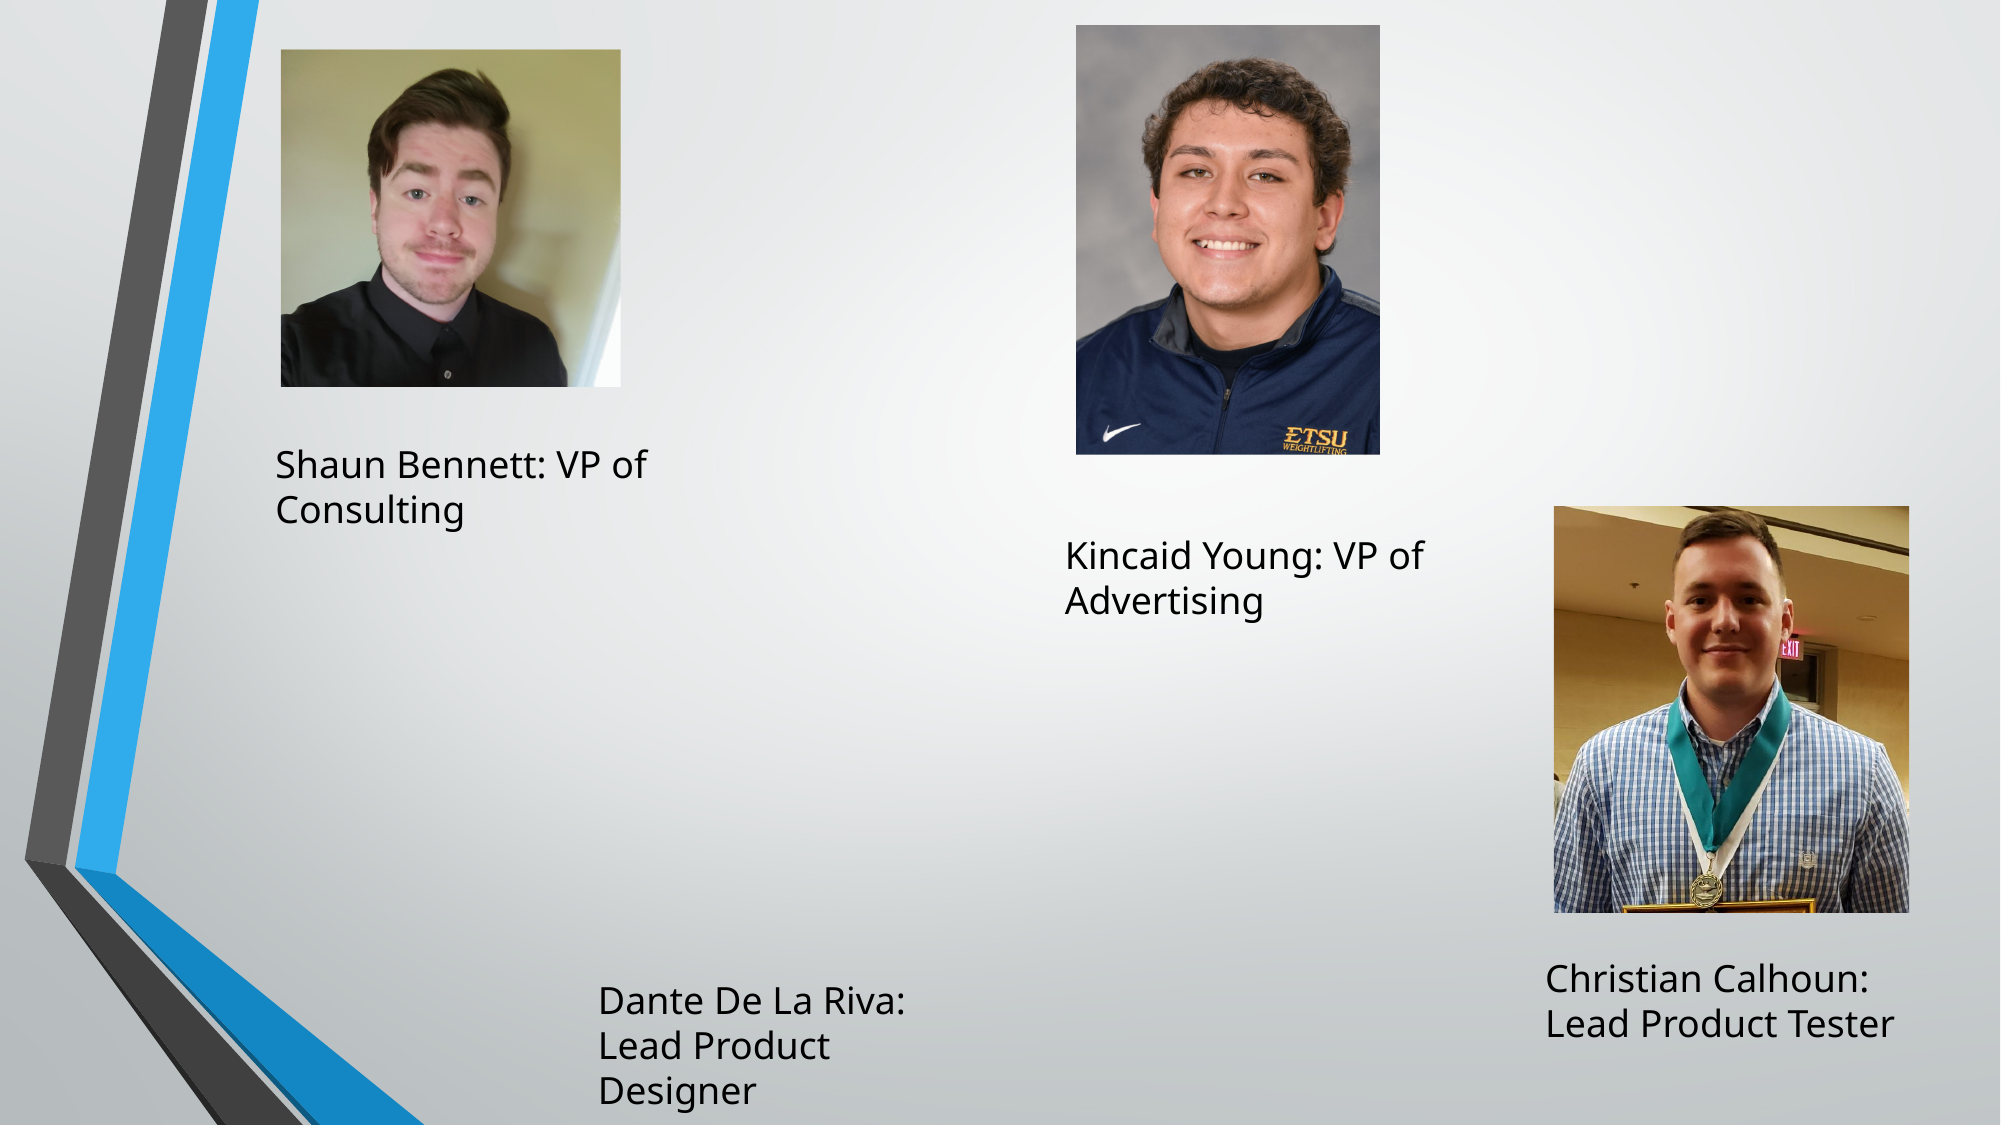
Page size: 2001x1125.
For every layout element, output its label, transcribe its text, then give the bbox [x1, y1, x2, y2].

picture [281, 47, 621, 389]
text_box Christian Calhoun: Lead Product Tester [1530, 948, 1933, 1053]
picture [1553, 506, 1910, 913]
text_box Kincaid Young: VP of Advertising [1049, 525, 1470, 630]
text_box Shaun Bennett: VP of Consulting [260, 433, 723, 539]
picture [1076, 25, 1380, 456]
text_box Dante De La Riva: Lead Product Designer [583, 969, 1000, 1120]
